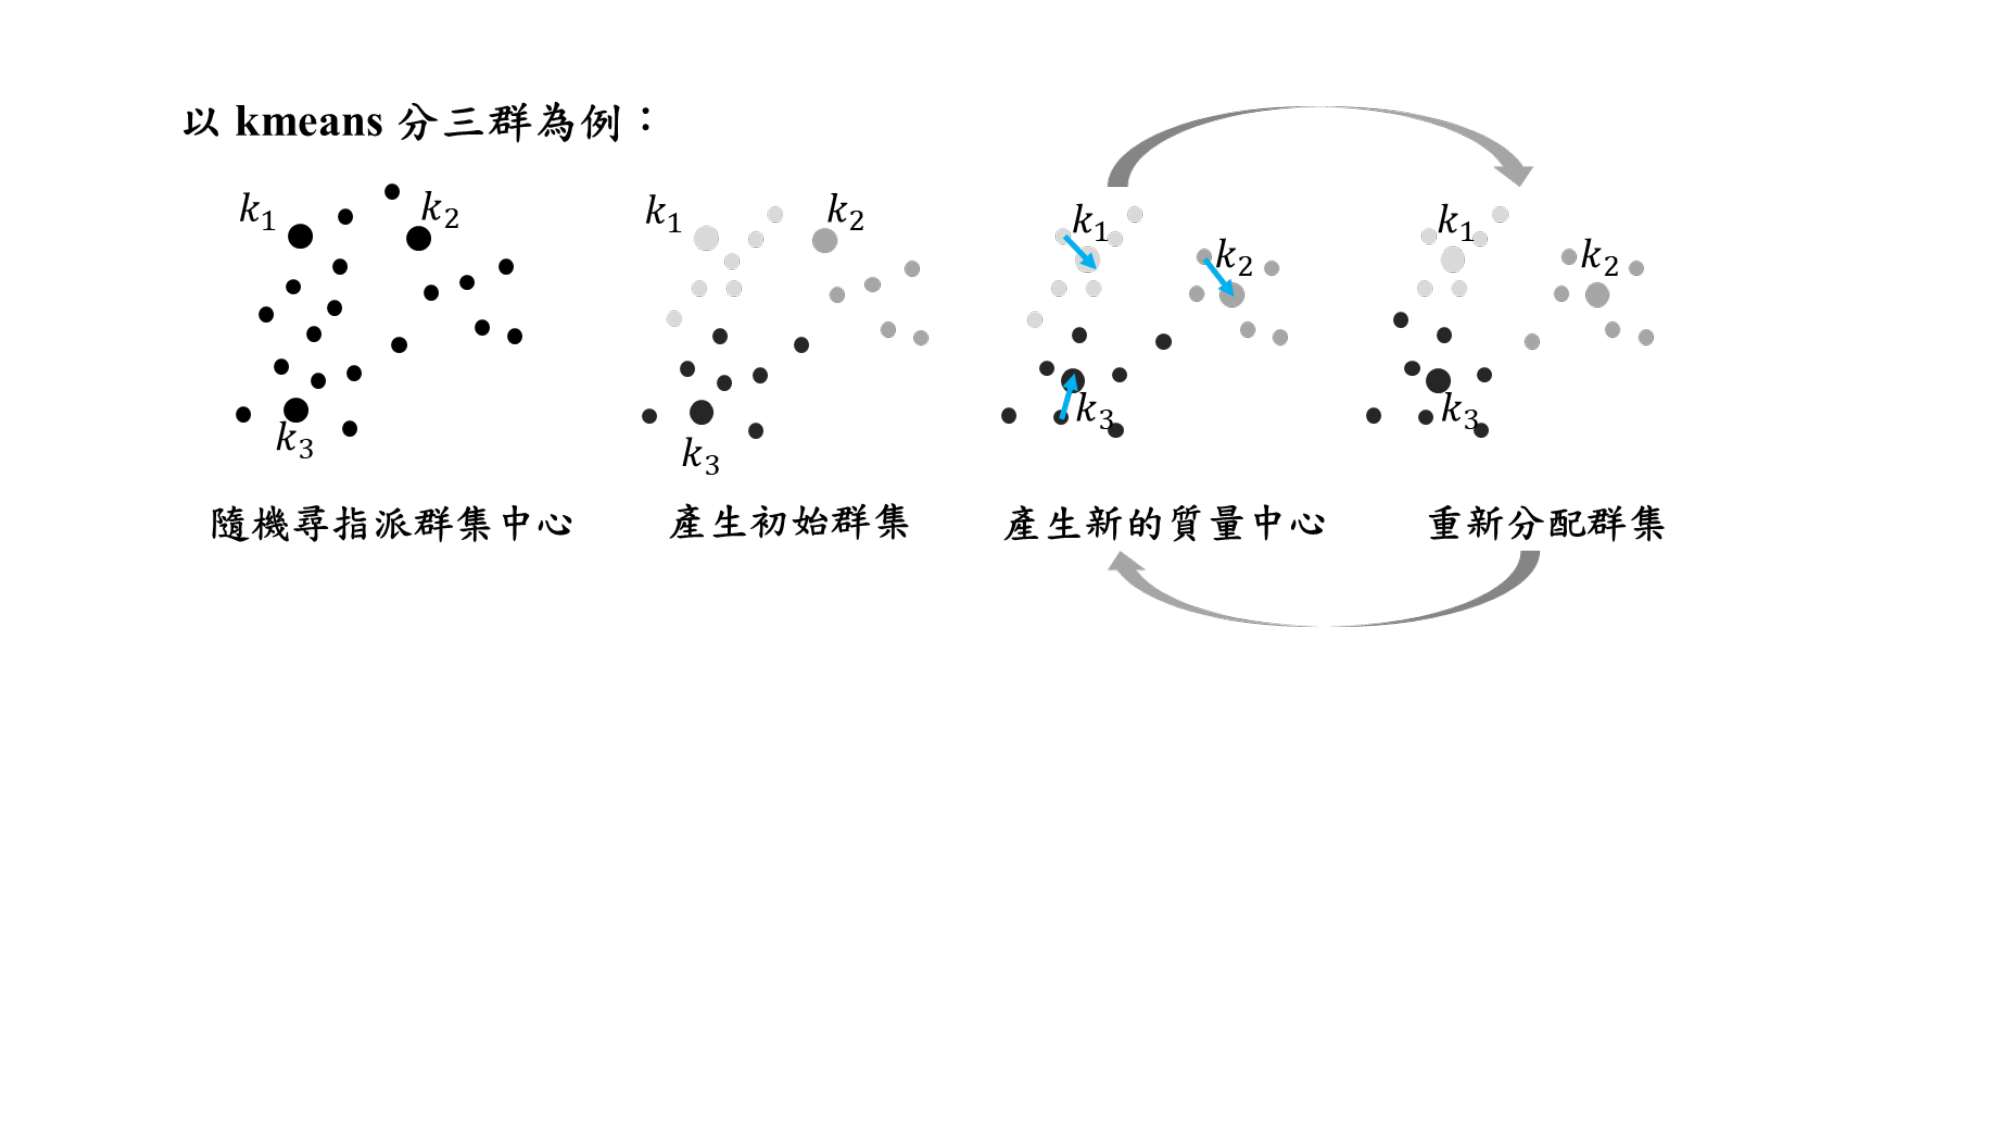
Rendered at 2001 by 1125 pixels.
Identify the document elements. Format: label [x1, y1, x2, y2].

picture [150, 78, 1732, 627]
